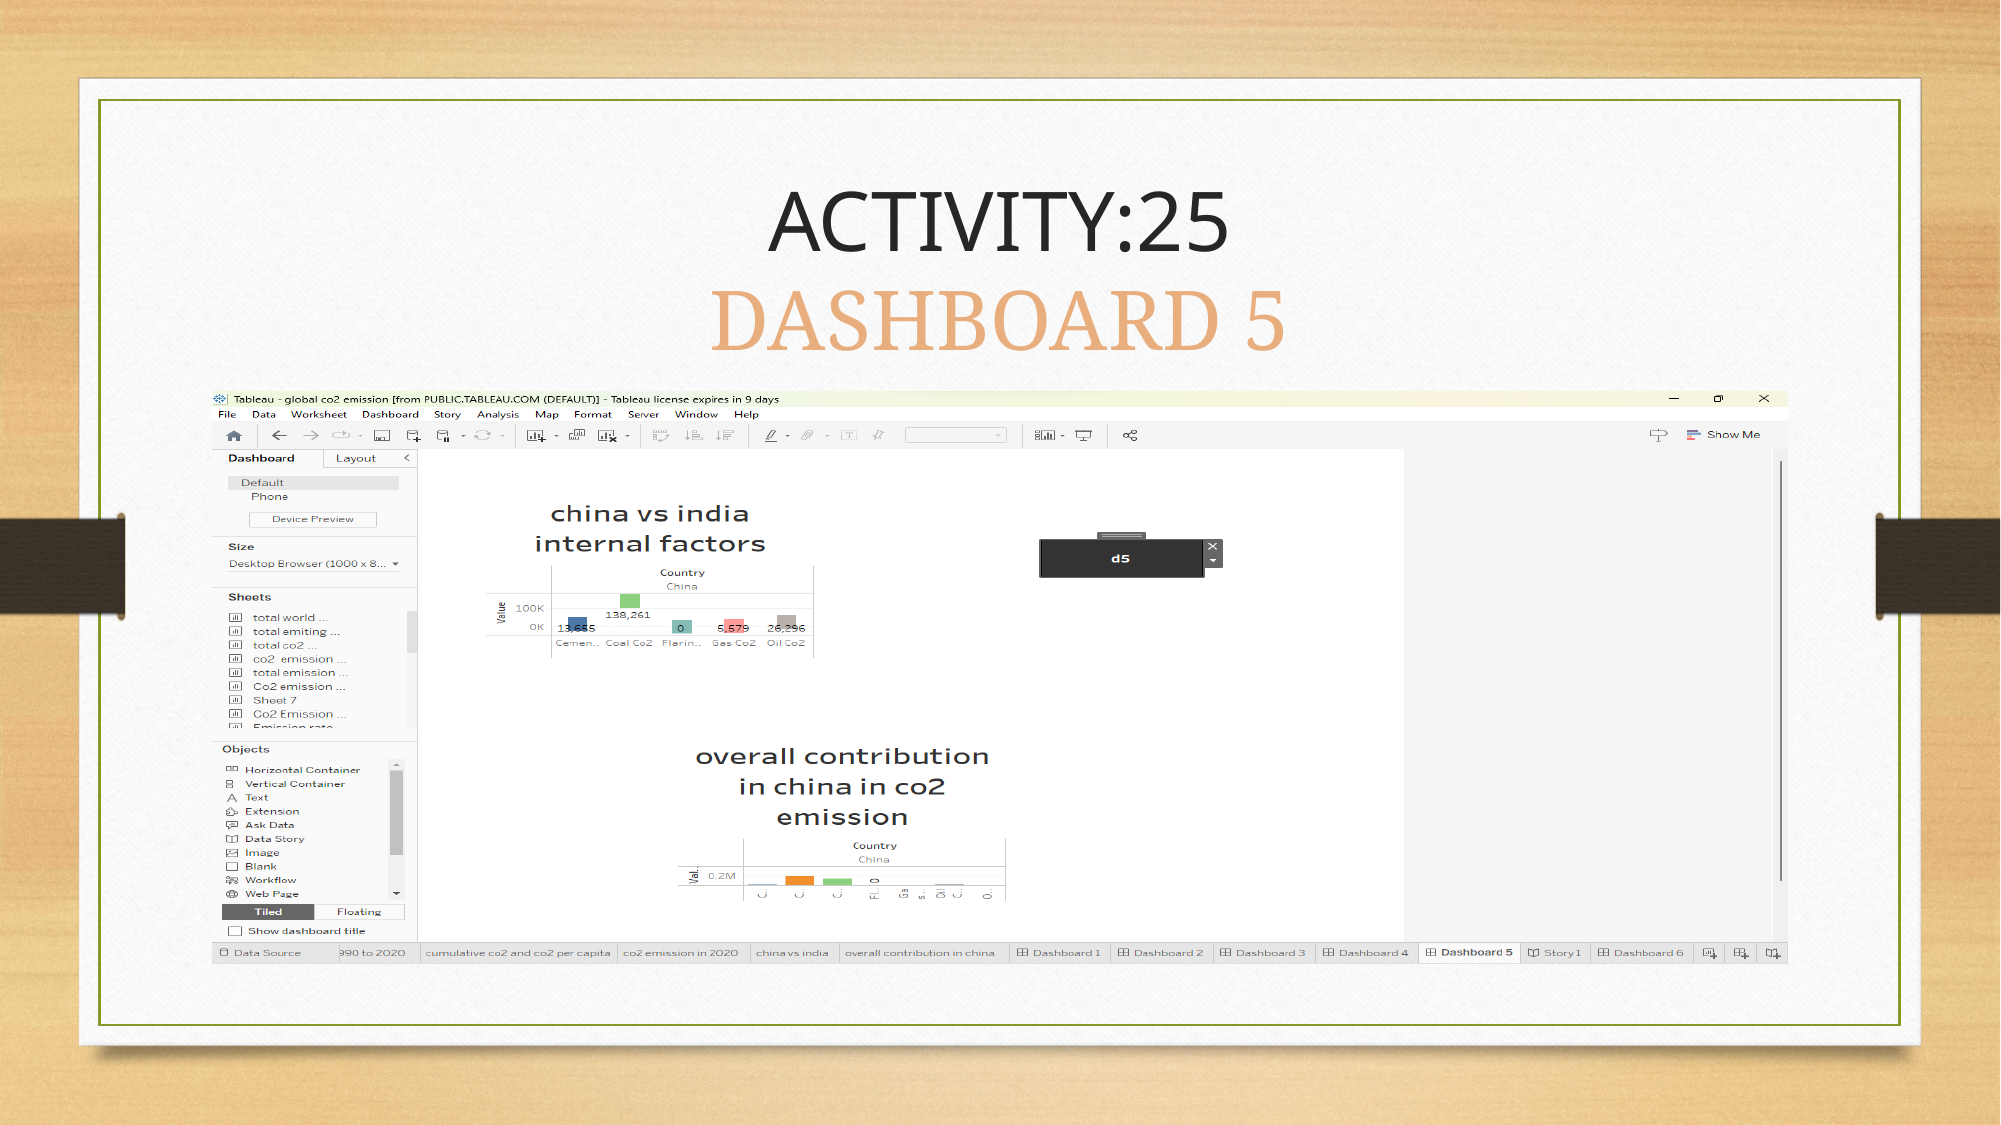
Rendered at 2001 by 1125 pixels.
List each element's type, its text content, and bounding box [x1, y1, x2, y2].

title ACTIVITY:25 DASHBOARD 5 [212, 161, 1788, 375]
picture [0, 0, 2001, 1125]
